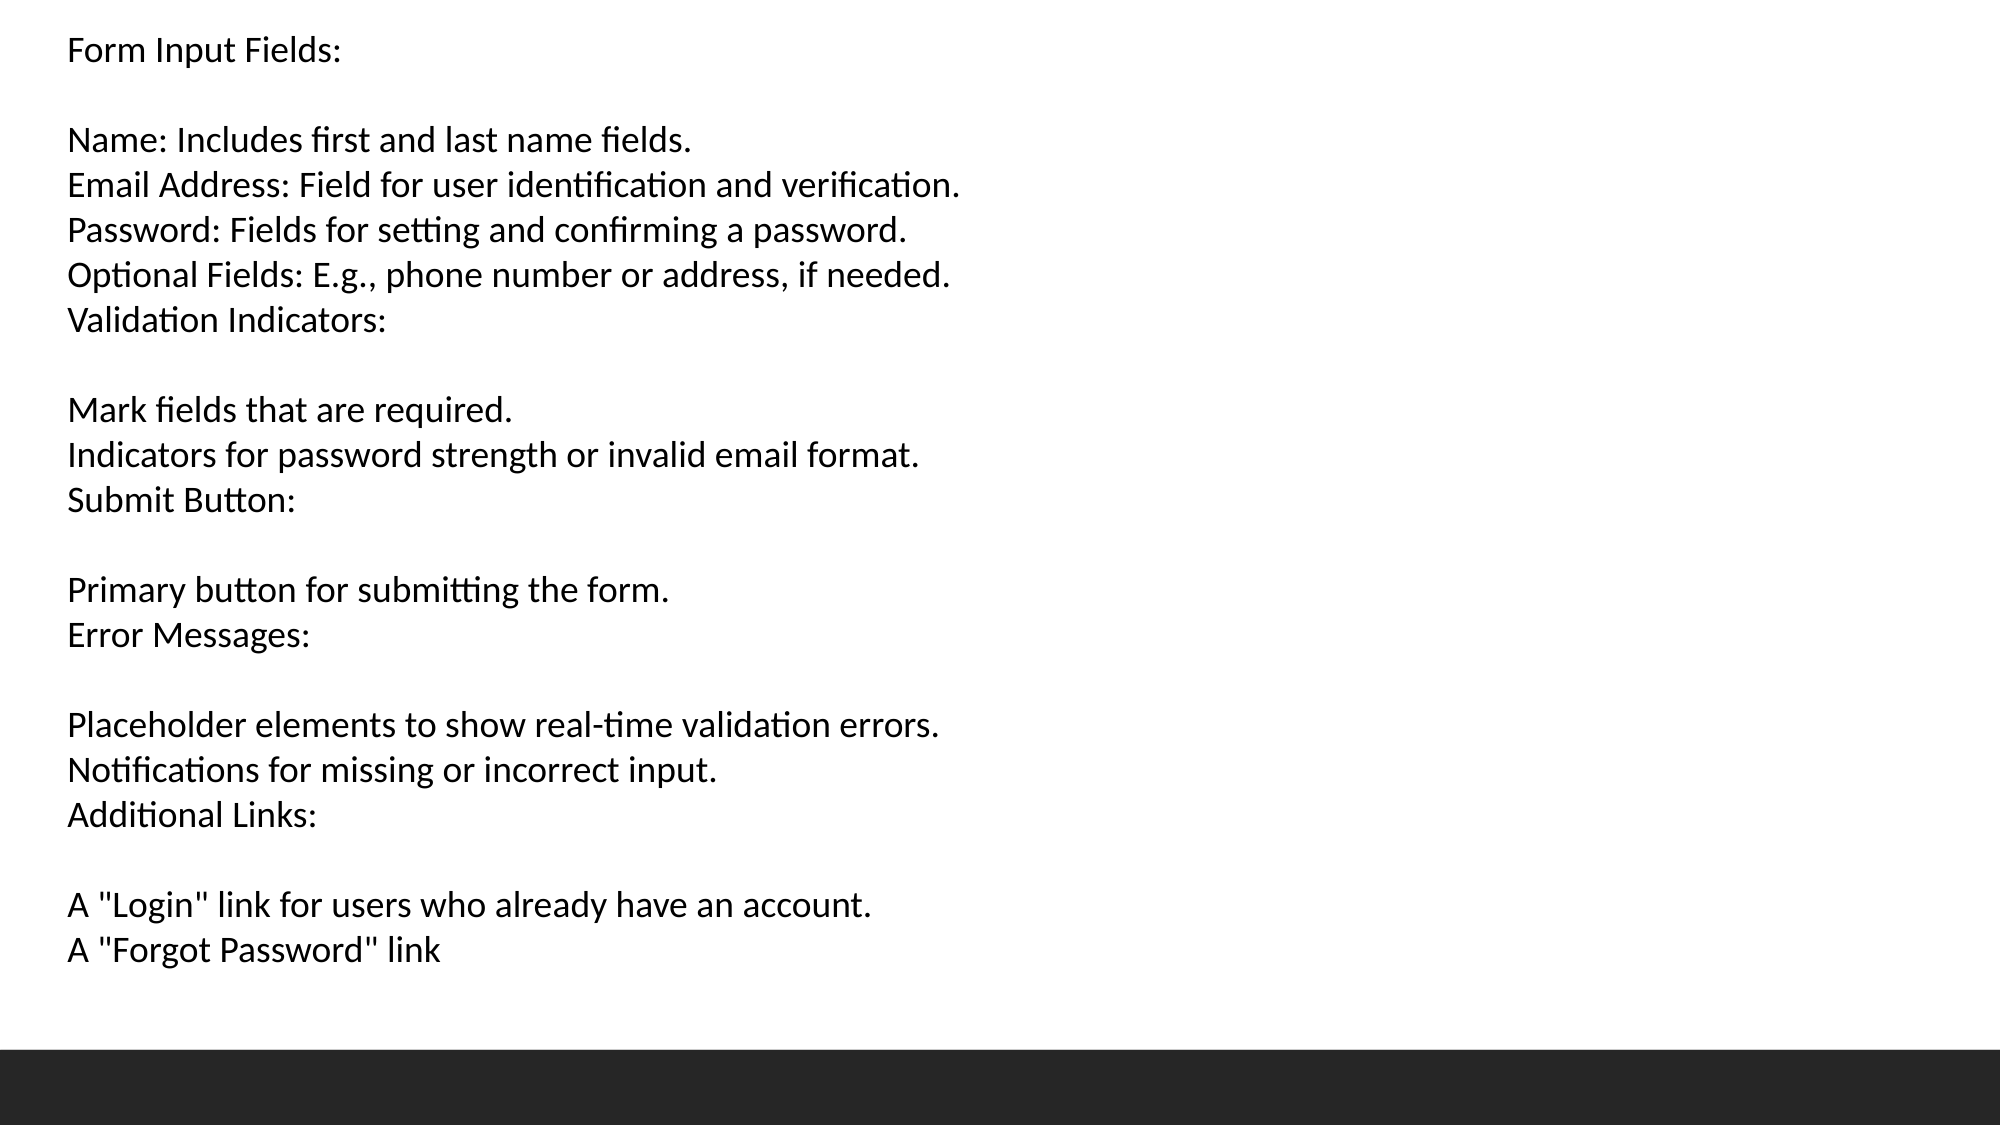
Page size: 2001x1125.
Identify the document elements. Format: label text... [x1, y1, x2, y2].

text_box Form Input Fields: Name: Includes first and last name fields. Email Address: Field for user identification and verification. Password: Fields for setting and confirming a password. Optional Fields: E.g., phone number or address, if needed. Validation Indicators: Mark fields that are required. Indicators for password strength or invalid email format. Submit Button: Primary button for submitting the form. Error Messages: Placeholder elements to show real-time validation errors. Notifications for missing or incorrect input. Additional Links: A "Login" link for users who already have an account. A "Forgot Password" link [52, 17, 1500, 978]
